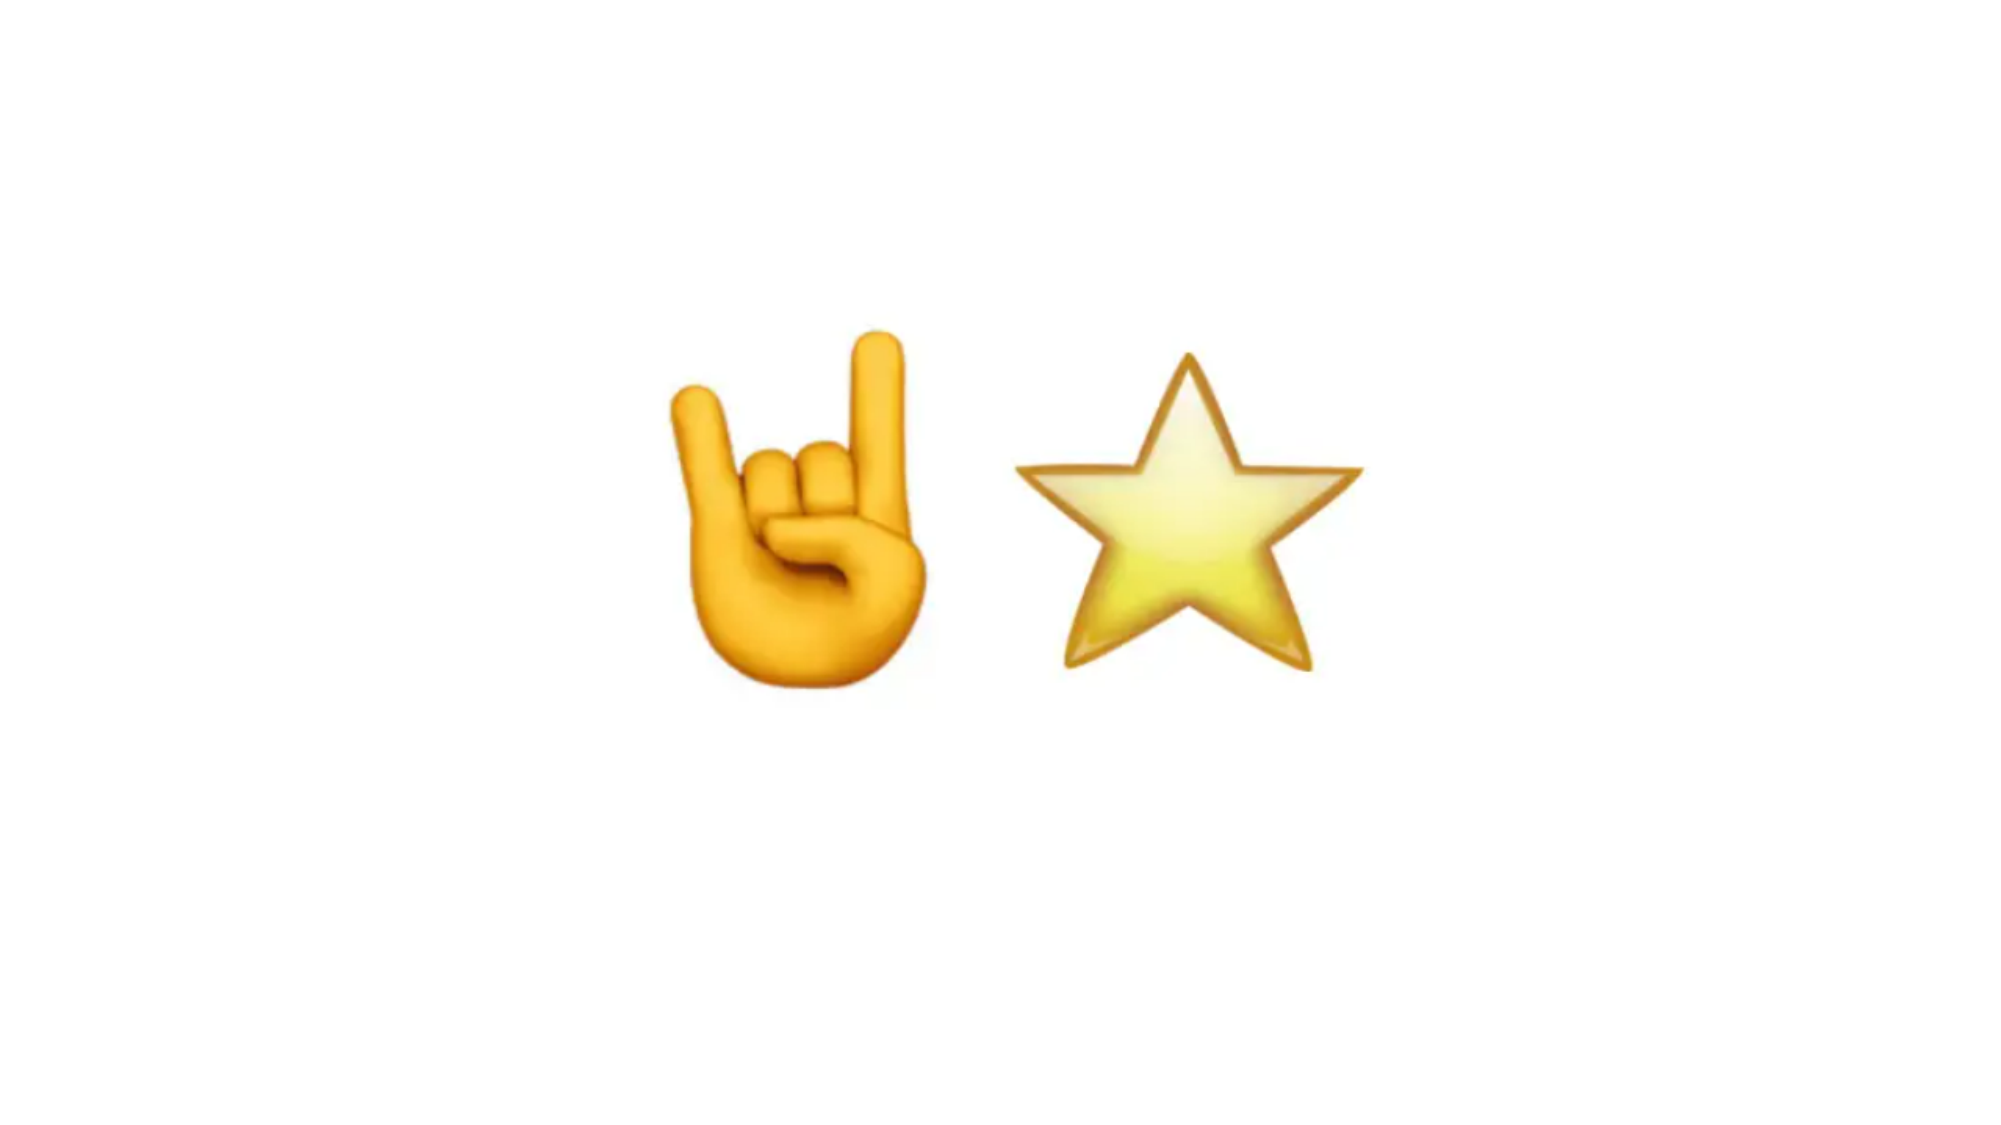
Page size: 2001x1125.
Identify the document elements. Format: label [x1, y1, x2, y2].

picture [385, 209, 1615, 916]
